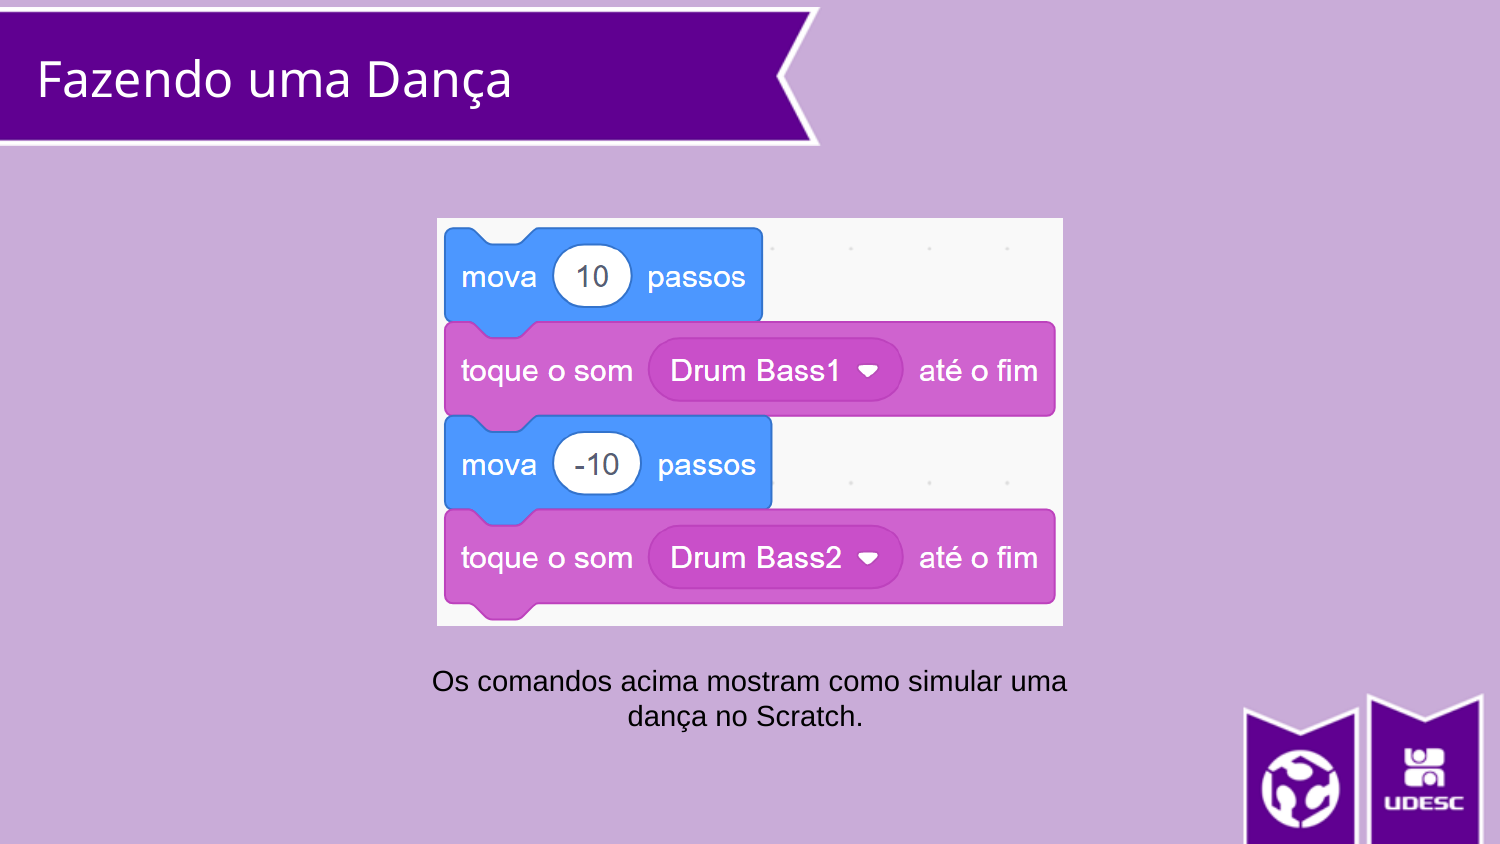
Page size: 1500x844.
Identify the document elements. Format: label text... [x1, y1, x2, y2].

text_box Os comandos acima mostram como simular uma dança no Scratch. [375, 655, 1125, 741]
picture [0, 0, 1500, 844]
